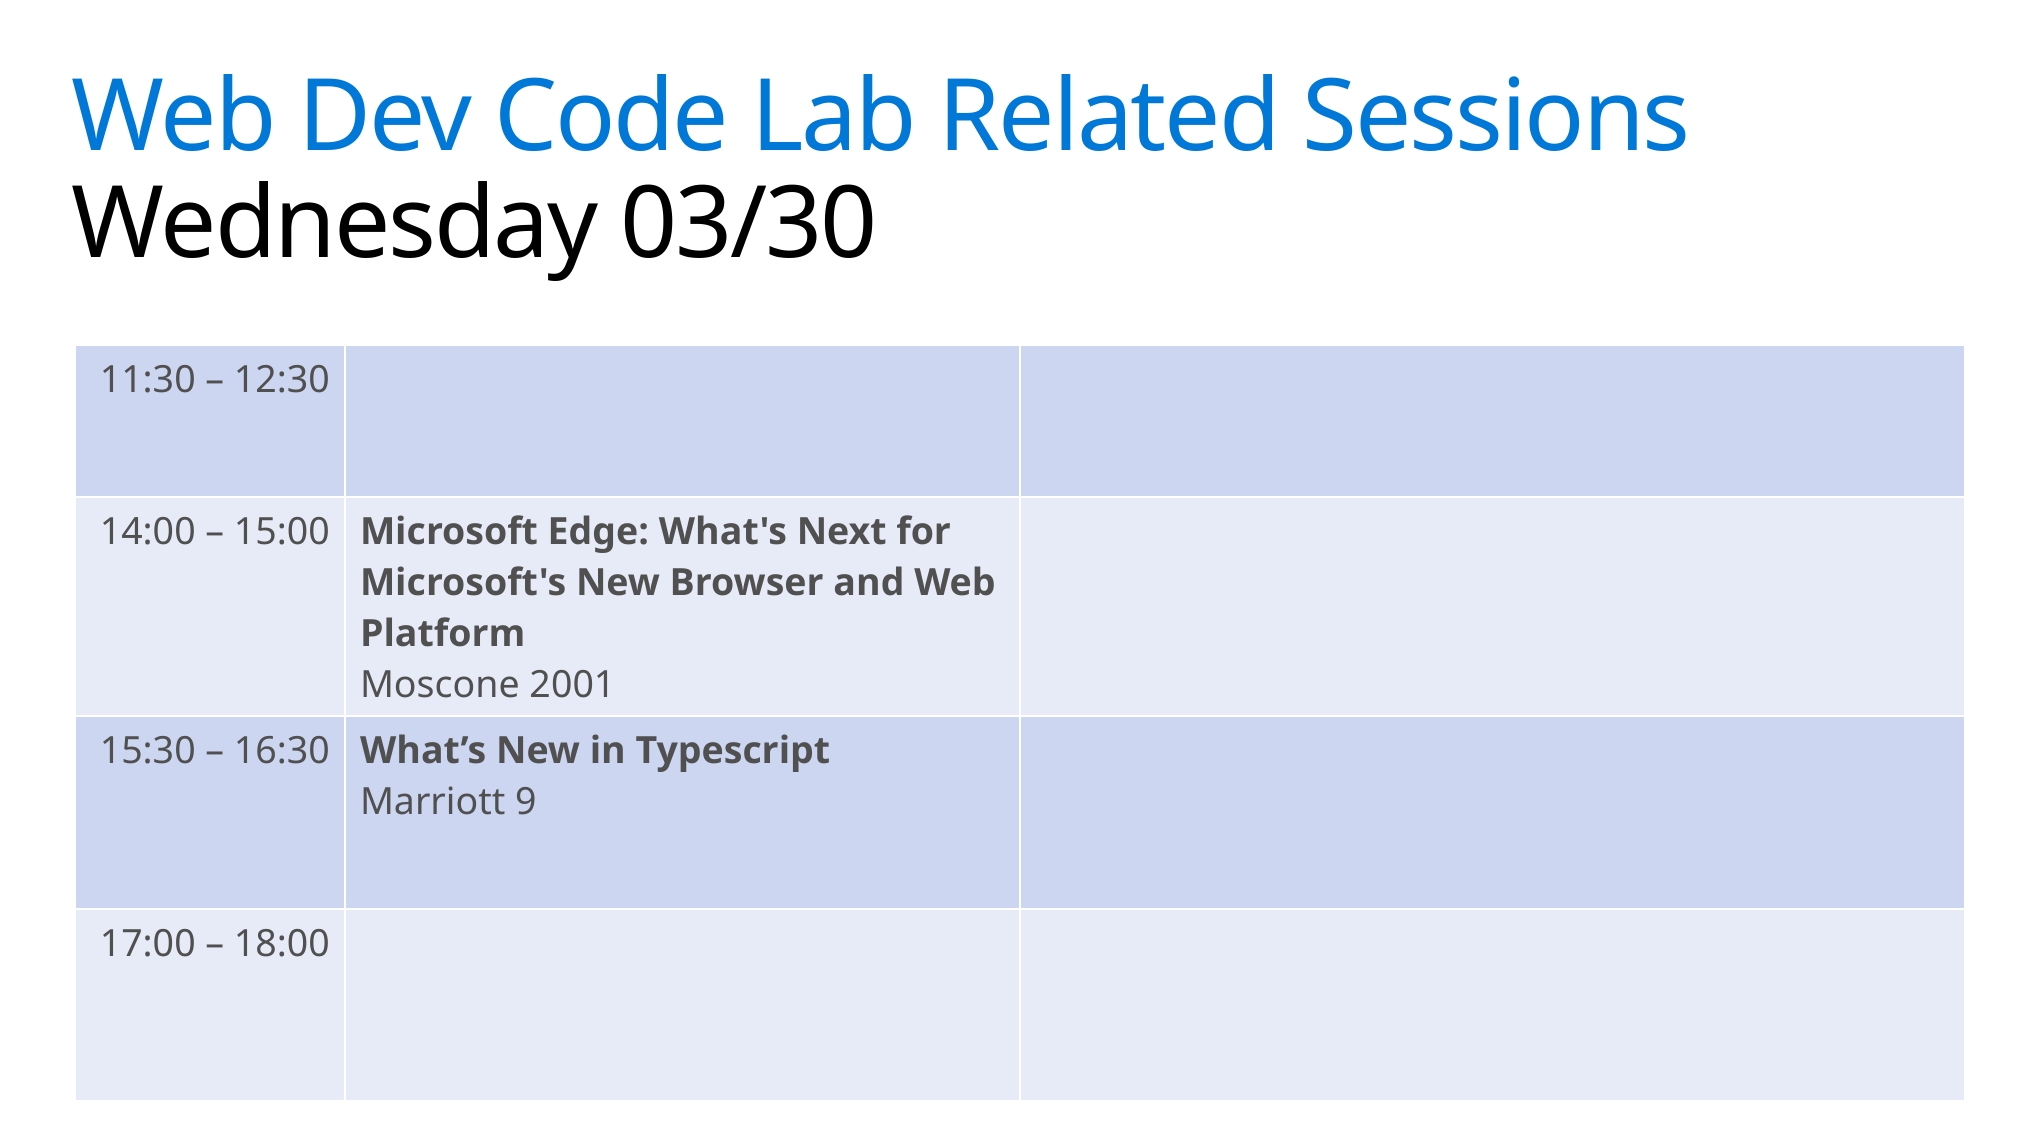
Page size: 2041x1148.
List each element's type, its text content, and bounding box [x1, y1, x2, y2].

title Web Dev Code Lab Related Sessions Wednesday 03/30 [47, 48, 1999, 200]
table_header [1021, 346, 1964, 496]
table_header [346, 346, 1019, 496]
table_cell What’s New in Typescript Marriott 9 [346, 717, 1019, 908]
table_cell [1021, 498, 1964, 715]
table_cell 15:30 – 16:30 [76, 717, 344, 908]
table_cell [1021, 717, 1964, 908]
table_cell 14:00 – 15:00 [76, 498, 344, 715]
table_cell [1021, 910, 1964, 1100]
table_header 11:30 – 12:30 [76, 346, 344, 496]
table_cell 17:00 – 18:00 [76, 910, 344, 1100]
table_cell [346, 910, 1019, 1100]
table_cell Microsoft Edge: What's Next for Microsoft's New Browser and Web Platform Moscone 2001 [346, 498, 1019, 715]
